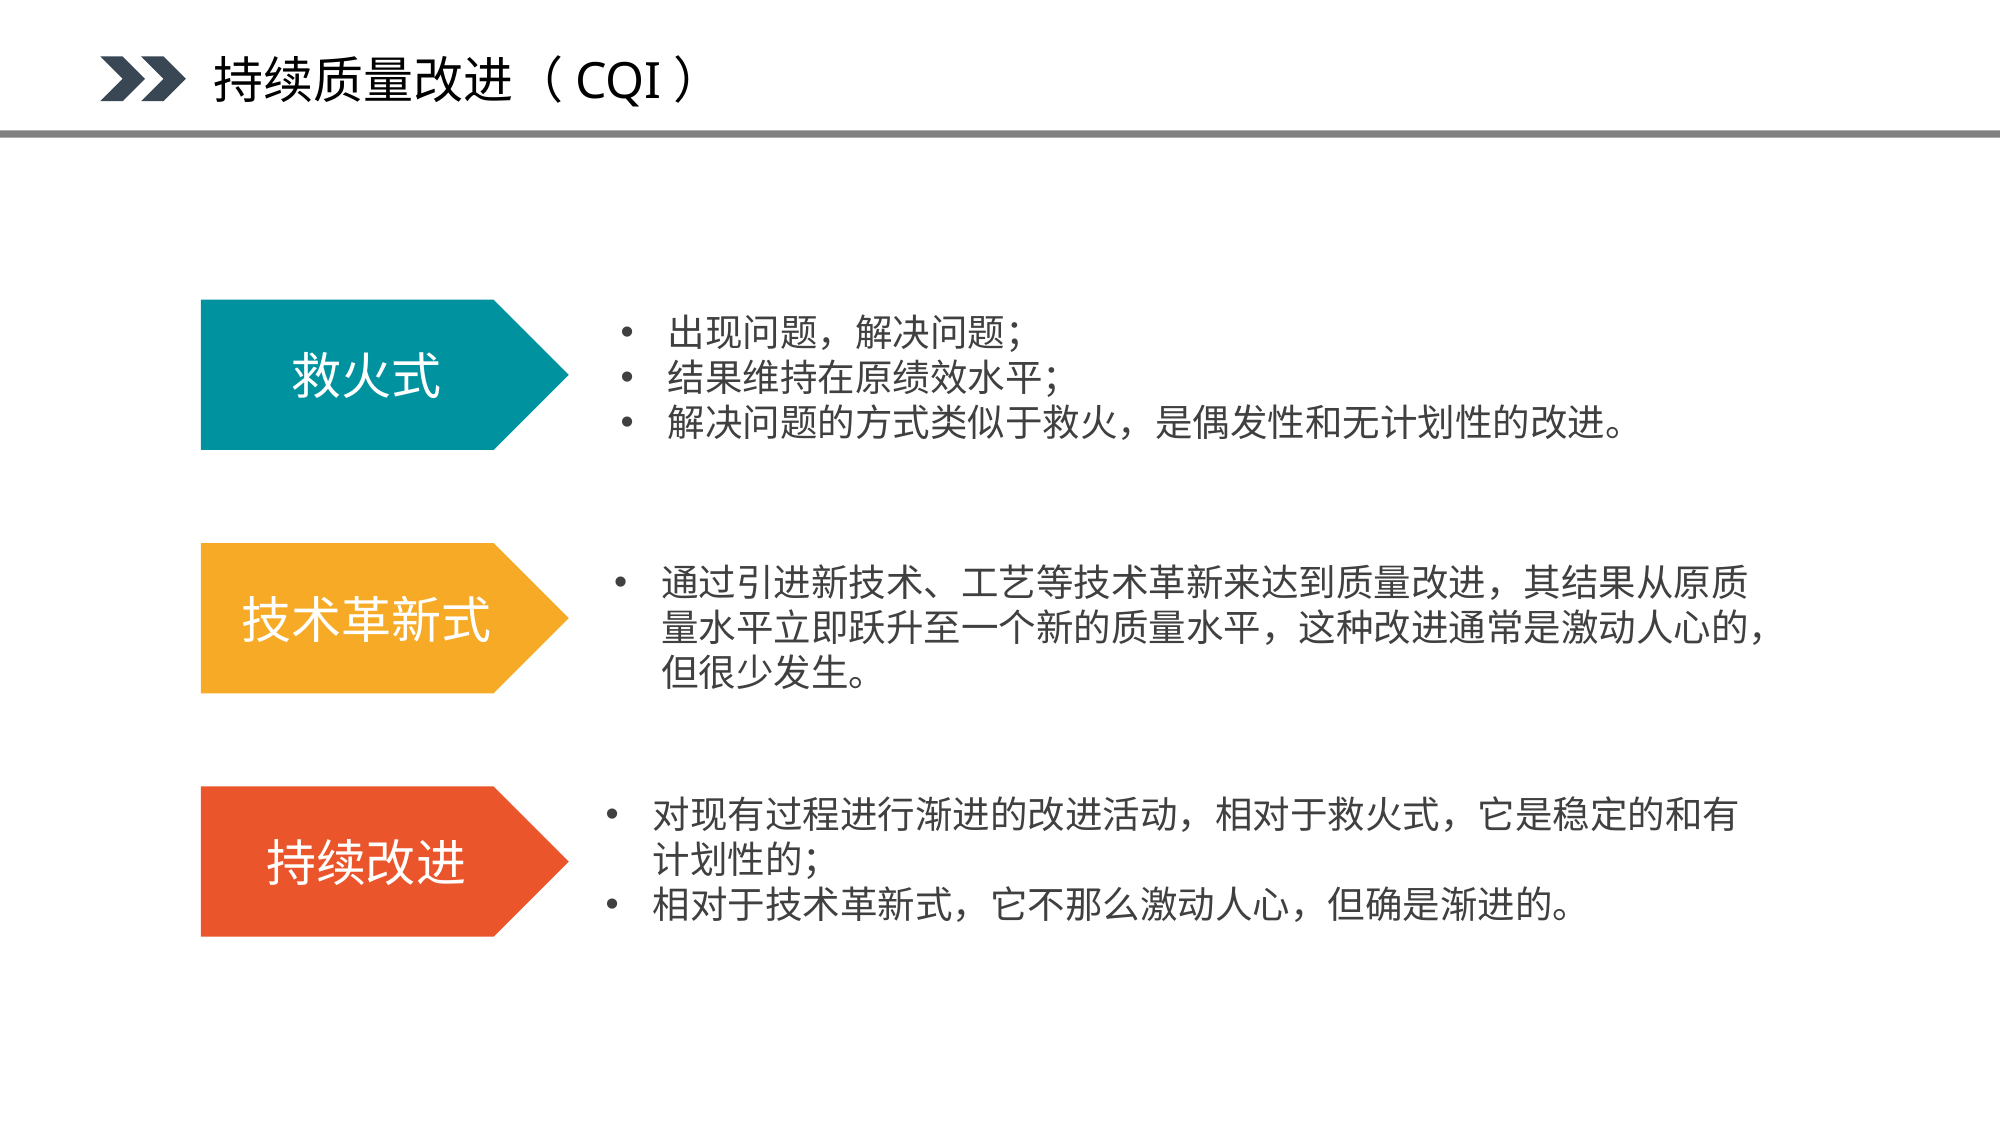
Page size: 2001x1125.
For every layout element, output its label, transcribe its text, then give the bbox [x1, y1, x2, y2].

text_box [0, 129, 2000, 139]
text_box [100, 56, 186, 102]
text_box 对现有过程进行渐进的改进活动，相对于救火式，它是稳定的和有计划性的； 相对于技术革新式，它不那么激动人心，但确是渐进的。 [590, 783, 1783, 934]
text_box 持续质量改进（CQI） [192, 37, 757, 119]
text_box 通过引进新技术、工艺等技术革新来达到质量改进，其结果从原质量水平立即跃升至一个新的质量水平，这种改进通常是激动人心的，但很少发生。 [599, 551, 1783, 702]
text_box 持续改进 [199, 785, 571, 938]
text_box 出现问题，解决问题； 结果维持在原绩效水平； 解决问题的方式类似于救火，是偶发性和无计划性的改进。 [605, 301, 1716, 452]
text_box 救火式 [199, 298, 571, 451]
text_box 技术革新式 [199, 542, 571, 695]
